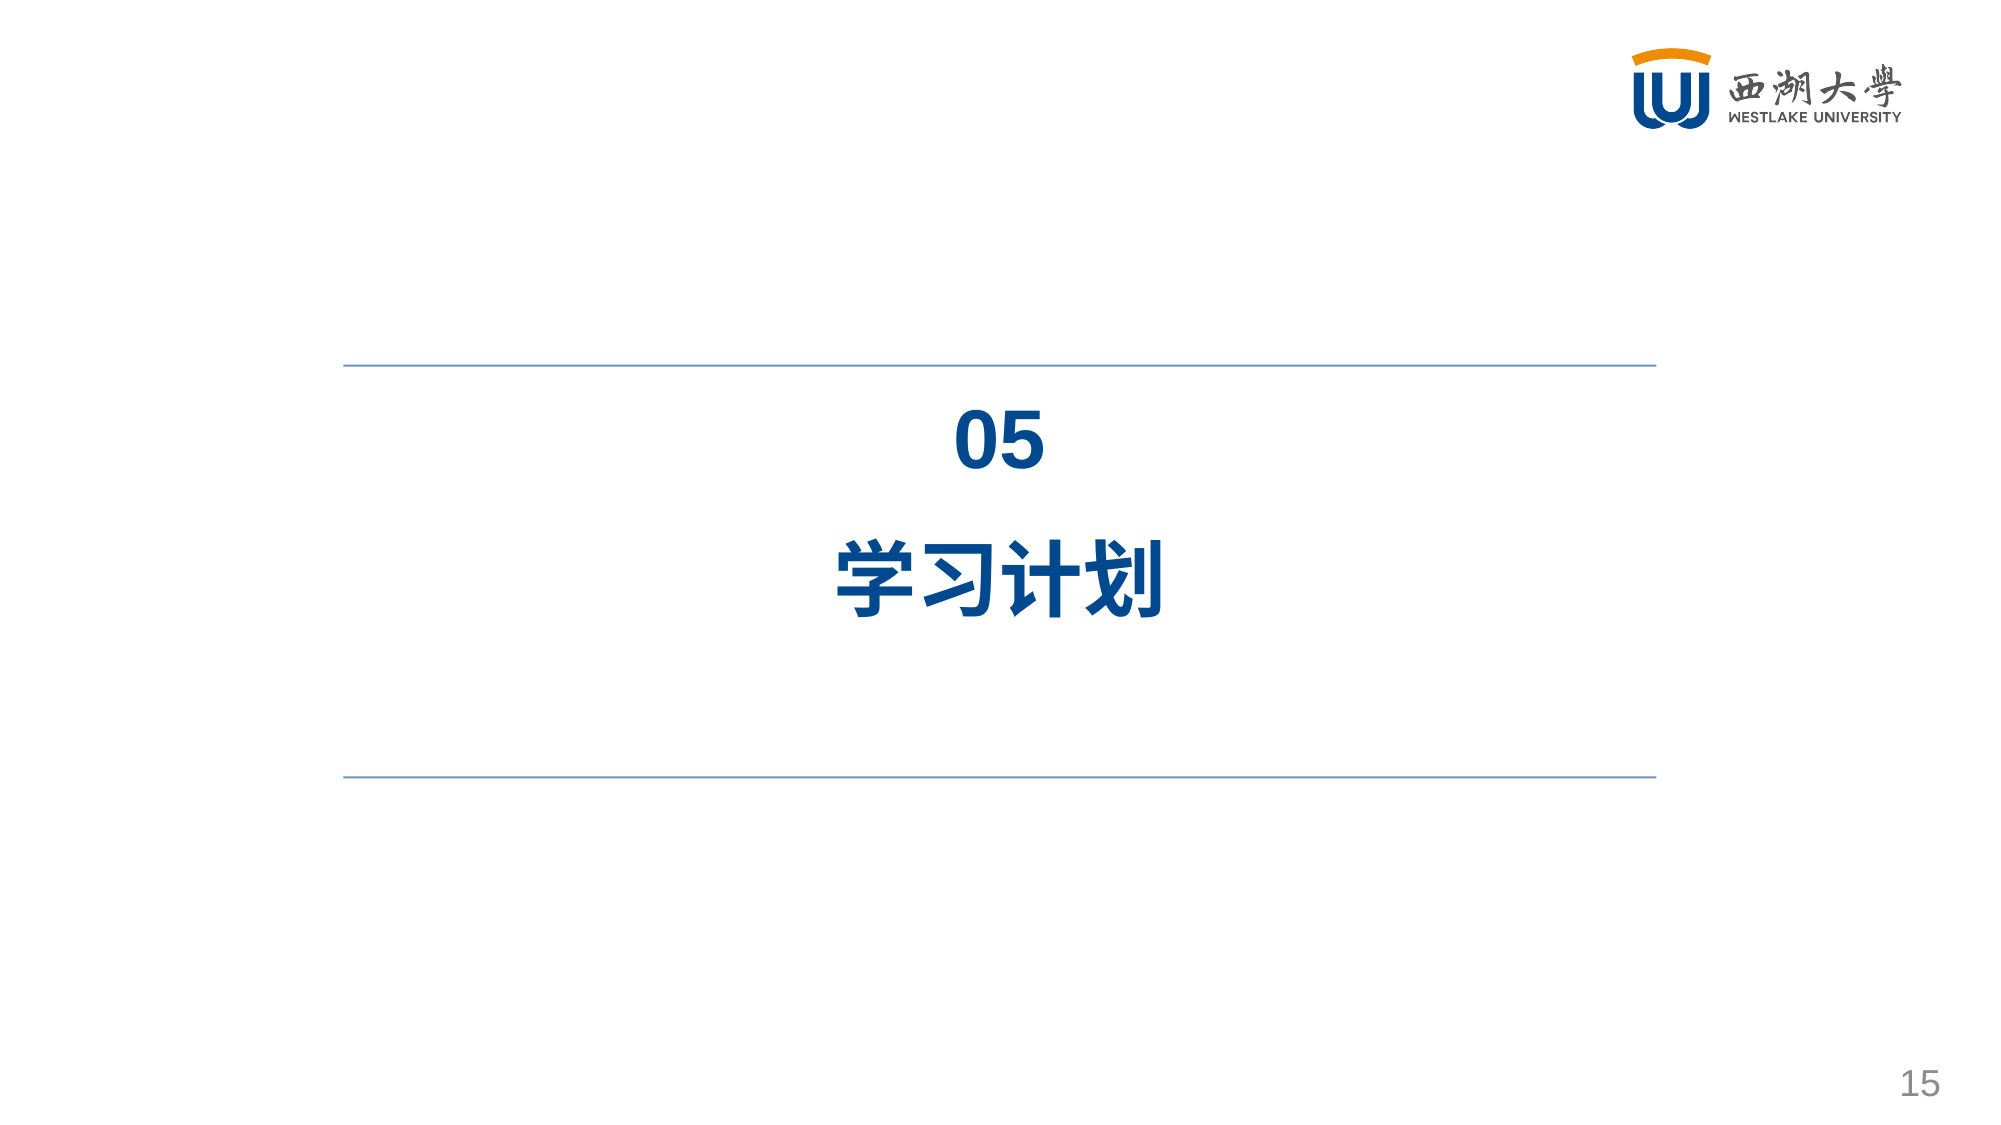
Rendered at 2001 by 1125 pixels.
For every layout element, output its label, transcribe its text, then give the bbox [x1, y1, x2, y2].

text_box 05 [485, 377, 1515, 493]
slide_number 15 [1505, 1051, 1956, 1112]
text_box 学习计划 [485, 519, 1515, 635]
picture [1629, 47, 1904, 130]
